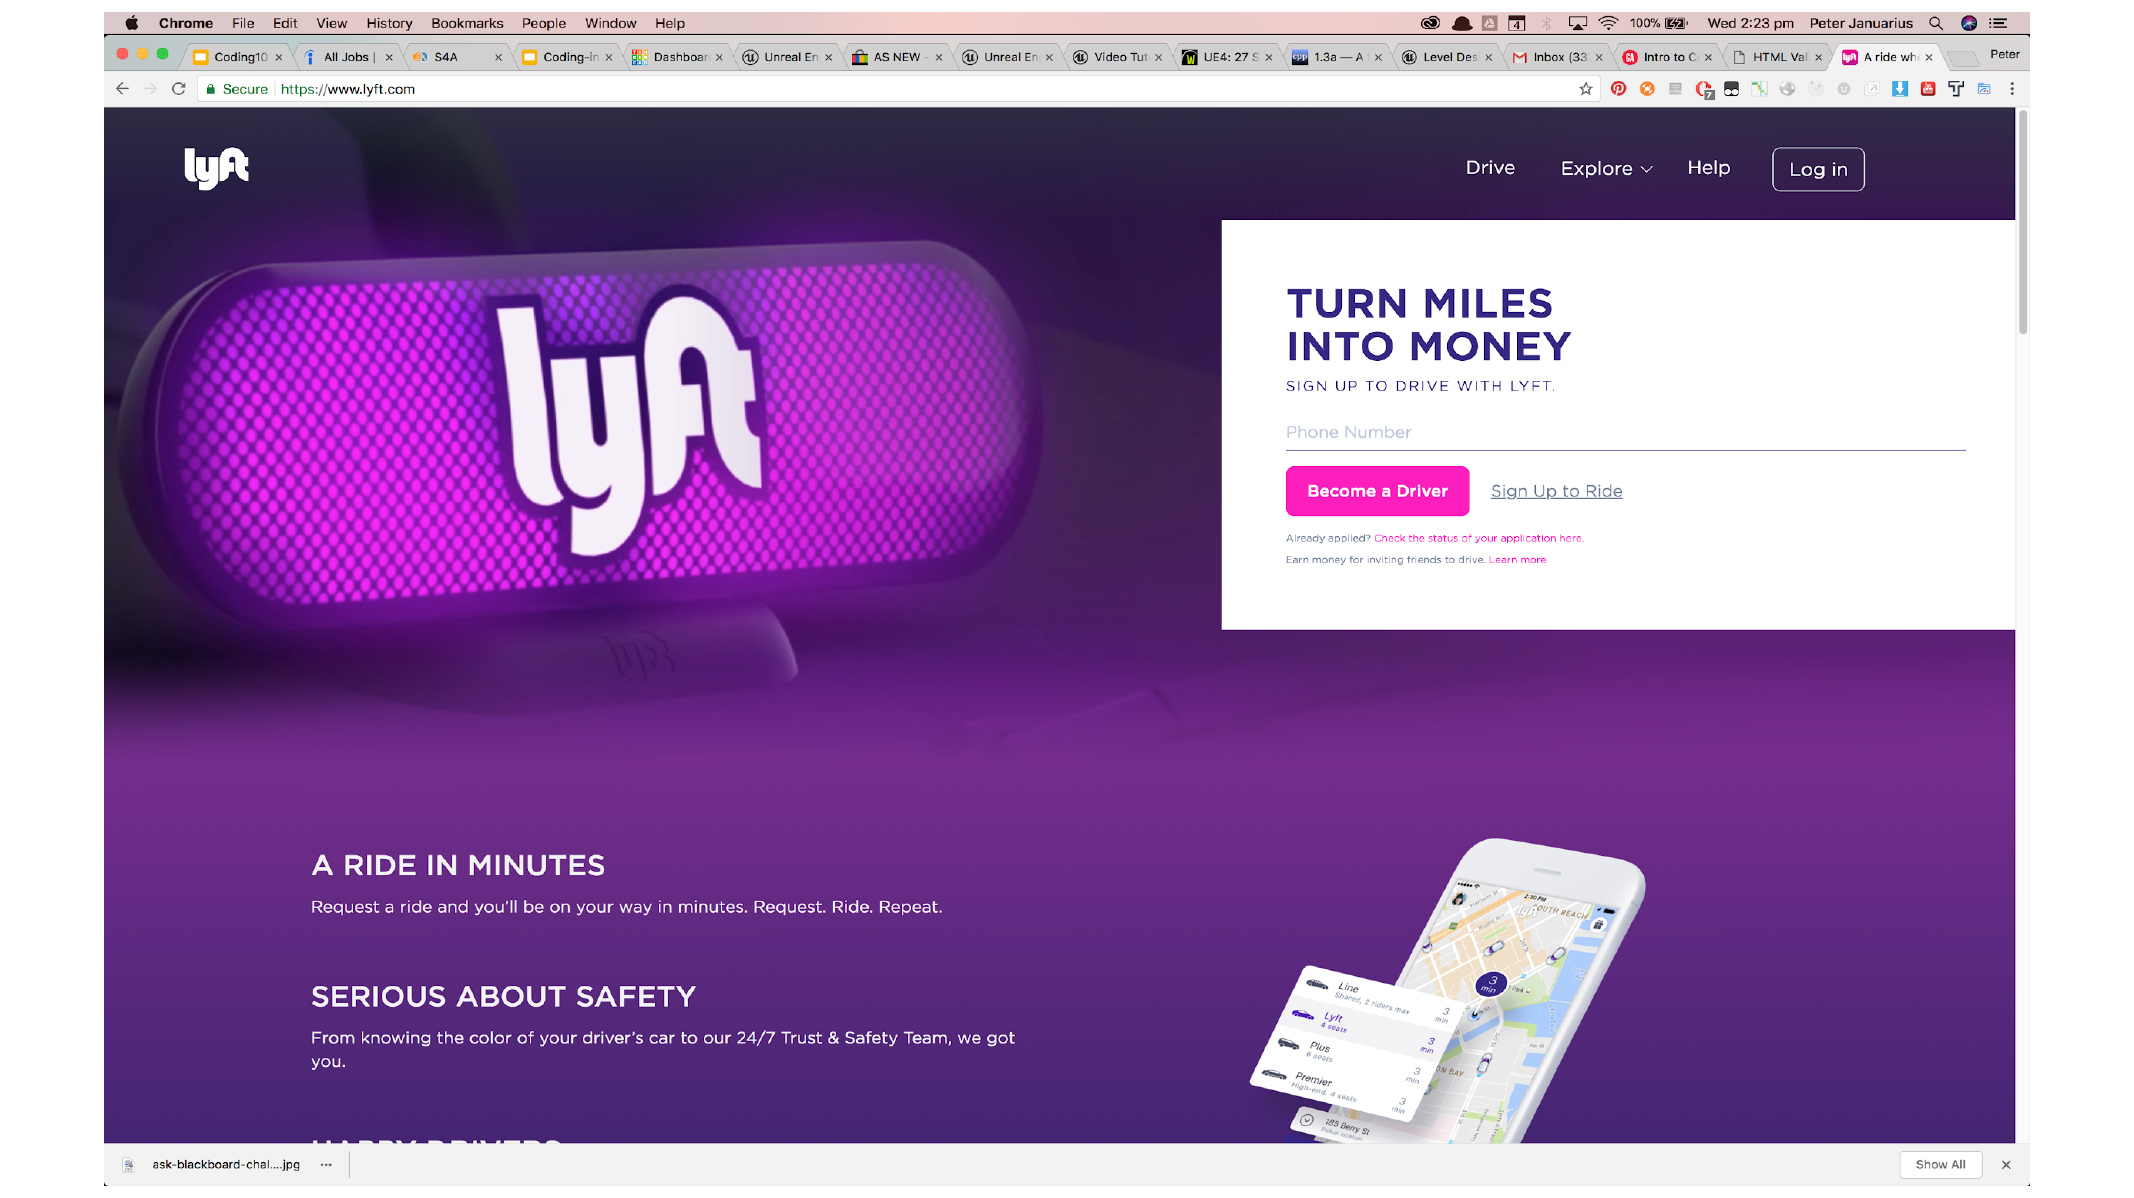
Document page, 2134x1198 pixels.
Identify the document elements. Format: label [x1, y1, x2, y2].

picture [104, 12, 2030, 1186]
